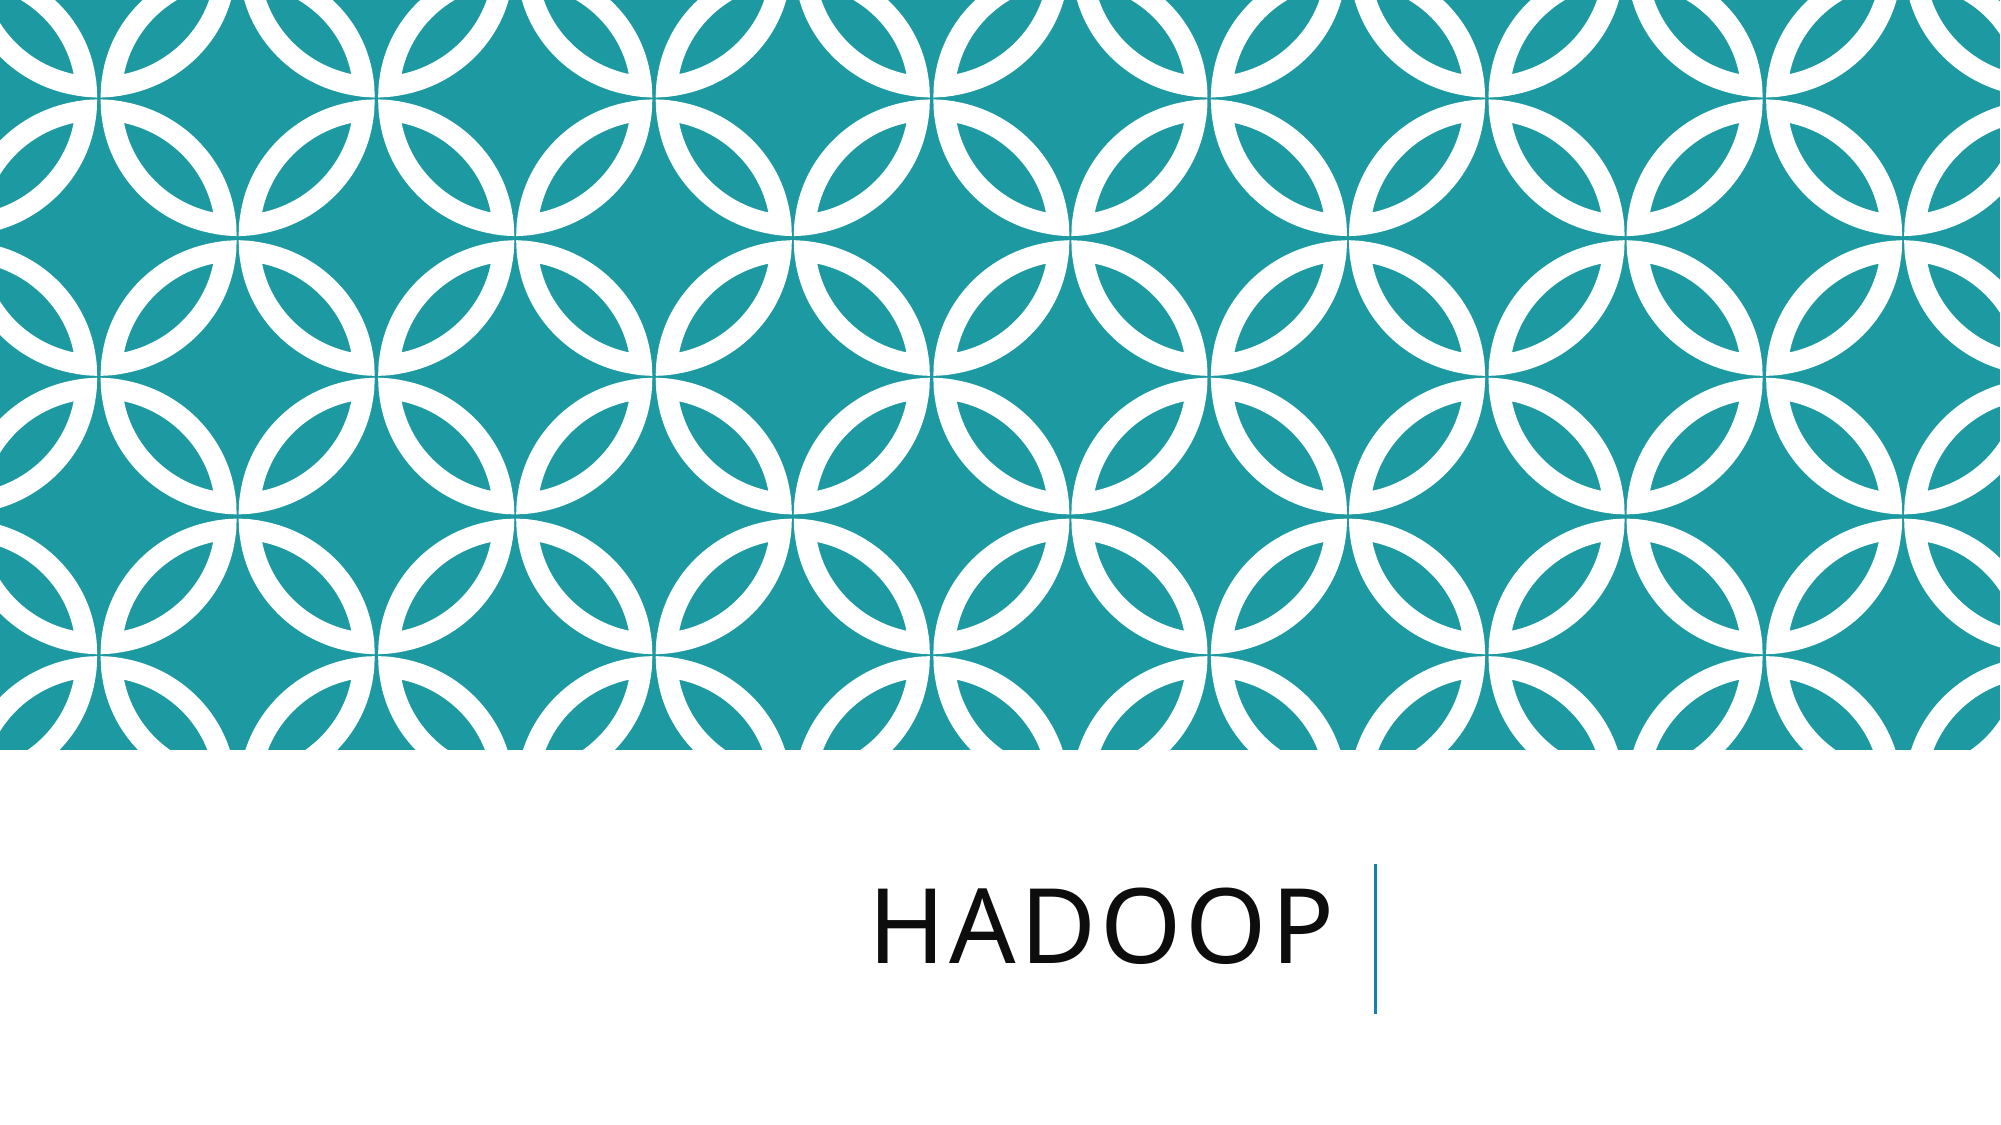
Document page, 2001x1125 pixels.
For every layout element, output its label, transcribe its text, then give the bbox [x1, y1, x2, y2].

title hadoop [75, 813, 1350, 1054]
